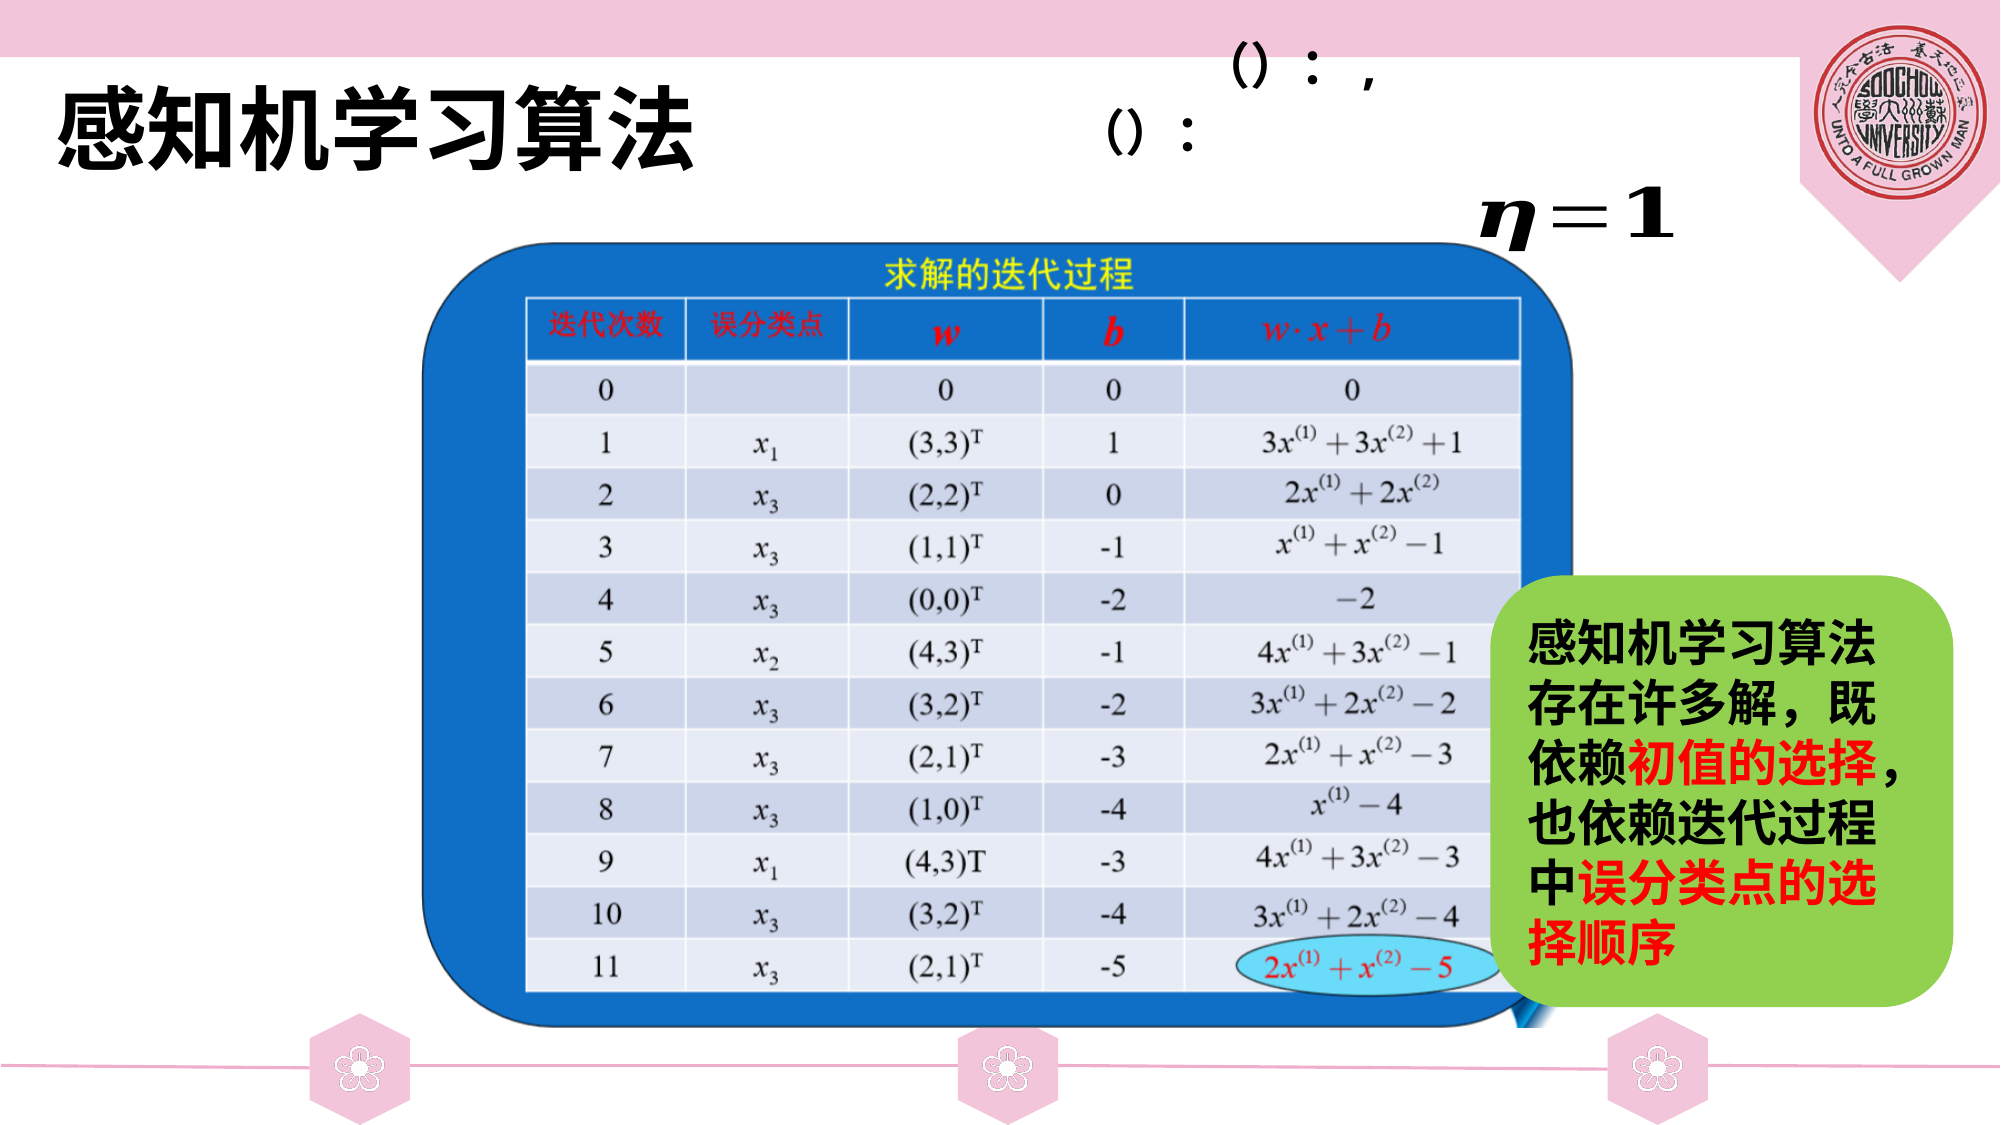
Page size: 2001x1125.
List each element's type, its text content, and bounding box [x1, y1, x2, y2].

picture [1811, 23, 1989, 202]
picture [979, 1043, 1035, 1093]
title 感知机学习算法 [40, 25, 1766, 243]
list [420, 242, 1574, 1028]
picture [1629, 1043, 1685, 1093]
picture [331, 1043, 387, 1093]
text_box 感知机学习算法存在许多解，既依赖初值的选择，也依赖迭代过程中误分类点的选择顺序 [1574, 575, 1954, 1008]
